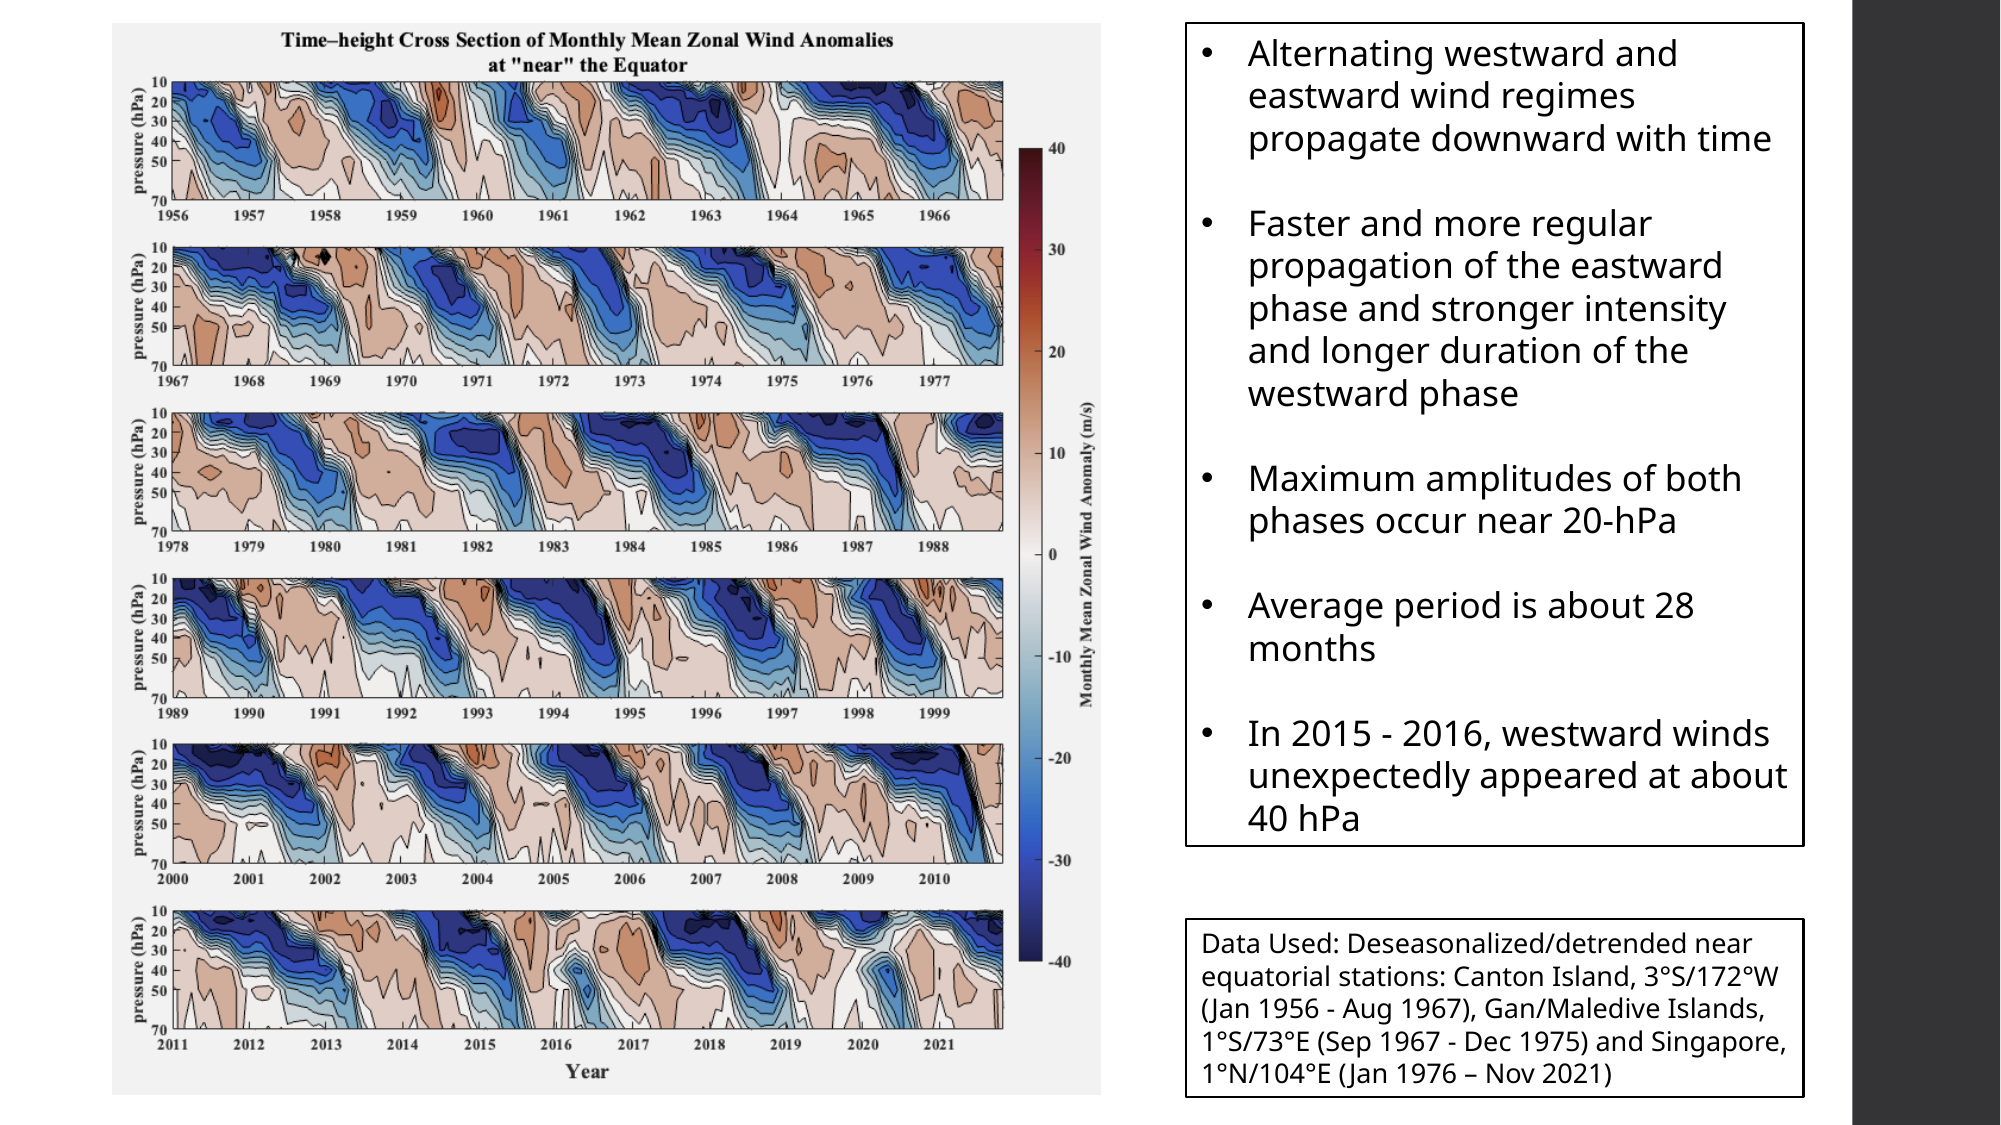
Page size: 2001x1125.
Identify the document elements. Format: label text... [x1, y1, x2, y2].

text_box Alternating westward and eastward wind regimes propagate downward with time Faster and more regular propagation of the eastward phase and stronger intensity and longer duration of the westward phase Maximum amplitudes of both phases occur near 20-hPa Average period is about 28 months In 2015 - 2016, westward winds unexpectedly appeared at about 40 hPa [1185, 22, 1805, 847]
text_box Data Used: Deseasonalized/detrended near equatorial stations: Canton Island, 3°S/172°W (Jan 1956 - Aug 1967), Gan/Maledive Islands, 1°S/73°E (Sep 1967 - Dec 1975) and Singapore, 1°N/104°E (Jan 1976 – Nov 2021) [1185, 918, 1805, 1098]
picture [111, 23, 1102, 1095]
